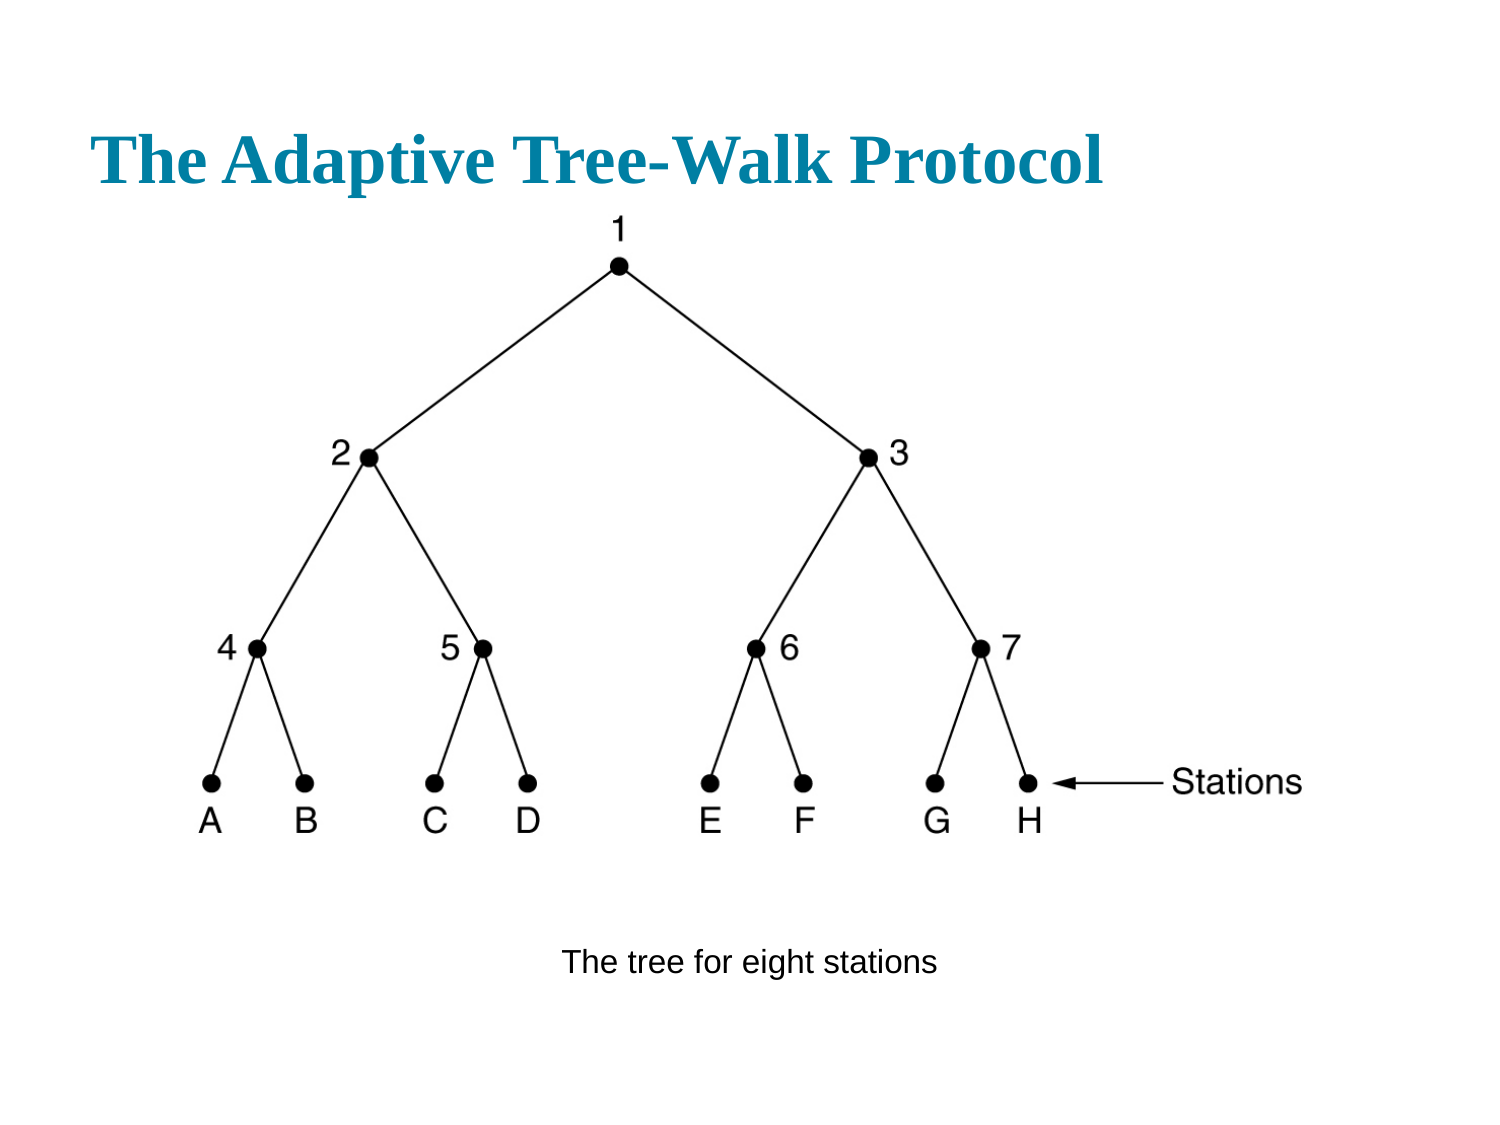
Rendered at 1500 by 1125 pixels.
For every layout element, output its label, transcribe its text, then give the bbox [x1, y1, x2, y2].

title The Adaptive Tree-Walk Protocol [75, 37, 1425, 213]
list The tree for eight stations [75, 908, 1425, 996]
picture [194, 212, 1306, 838]
